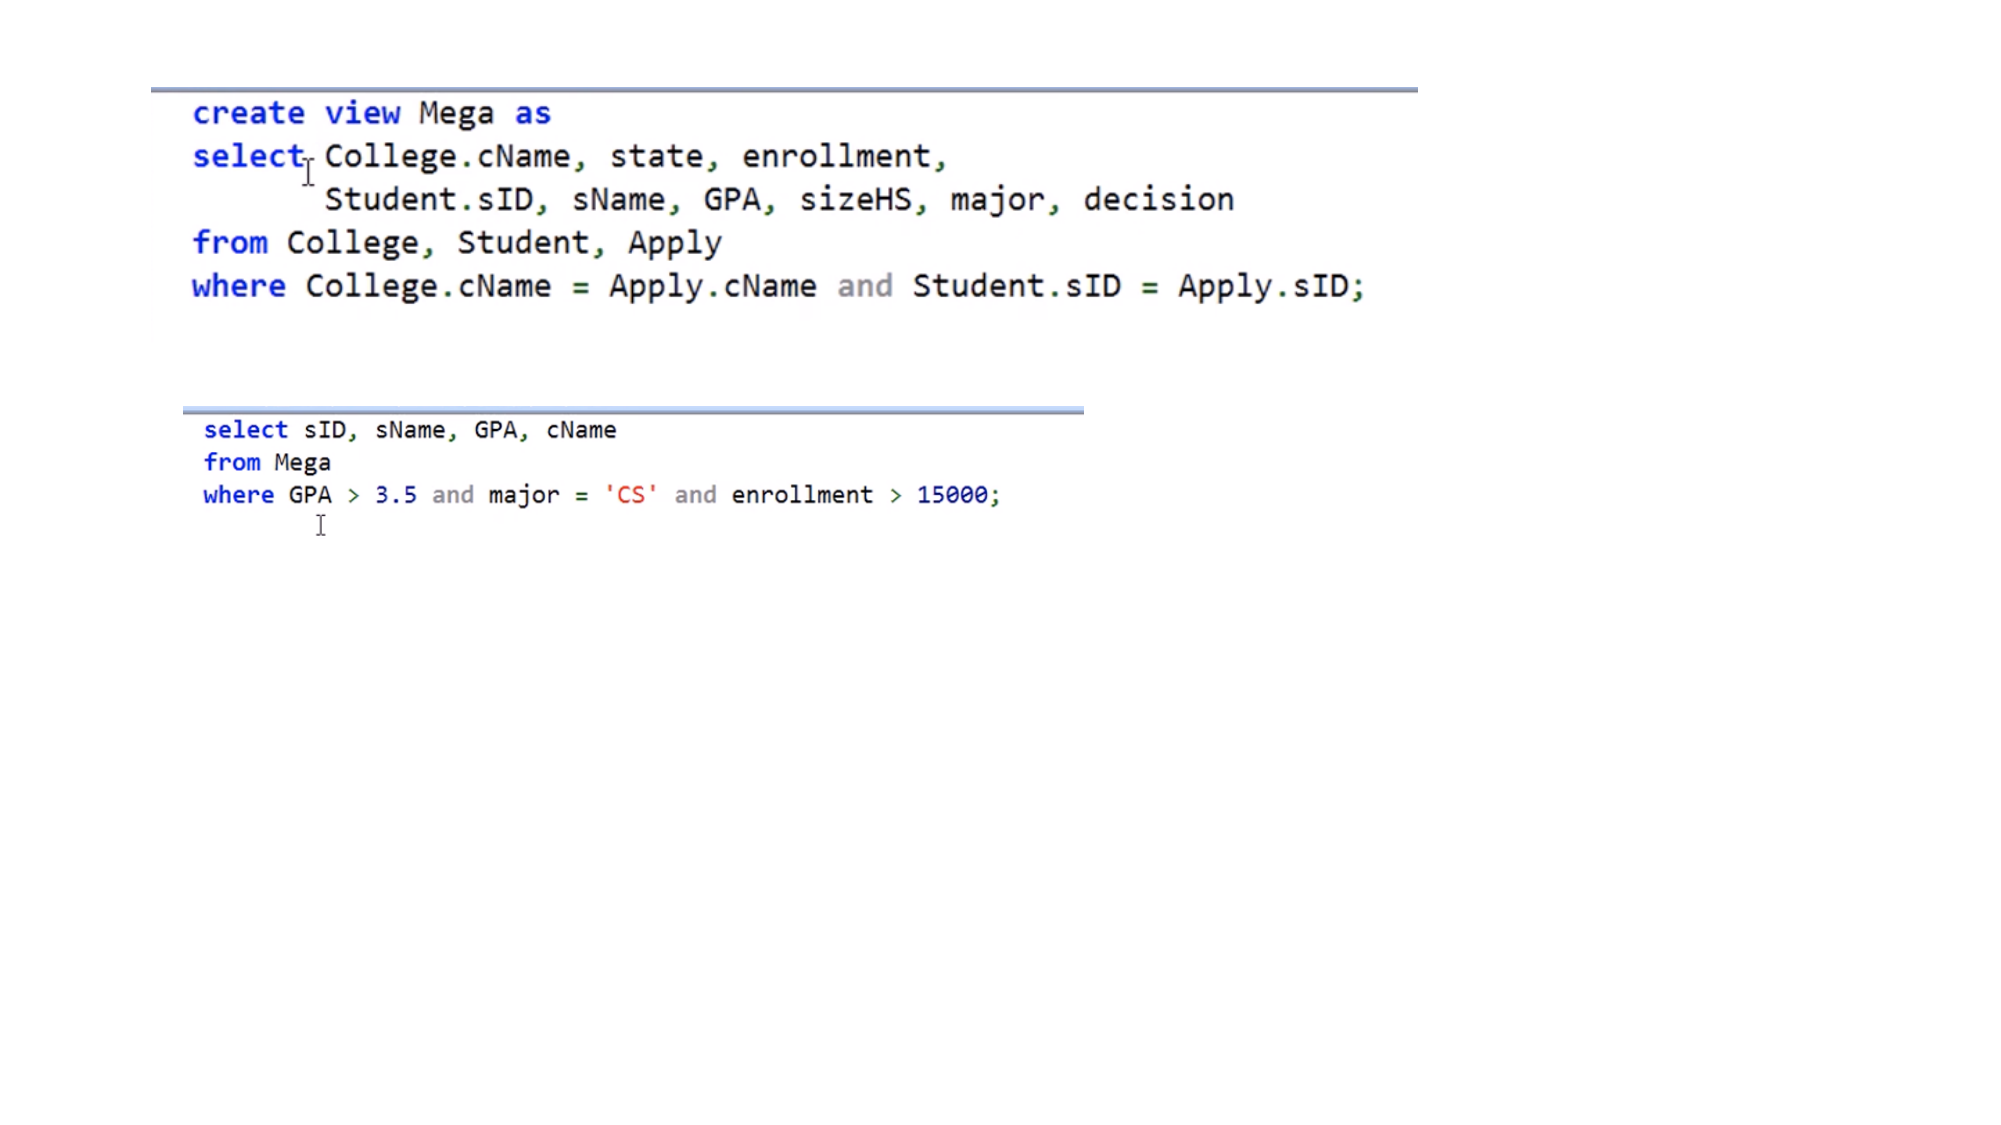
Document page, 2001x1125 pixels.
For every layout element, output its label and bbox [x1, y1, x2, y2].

picture [183, 406, 1084, 563]
picture [150, 87, 1418, 343]
